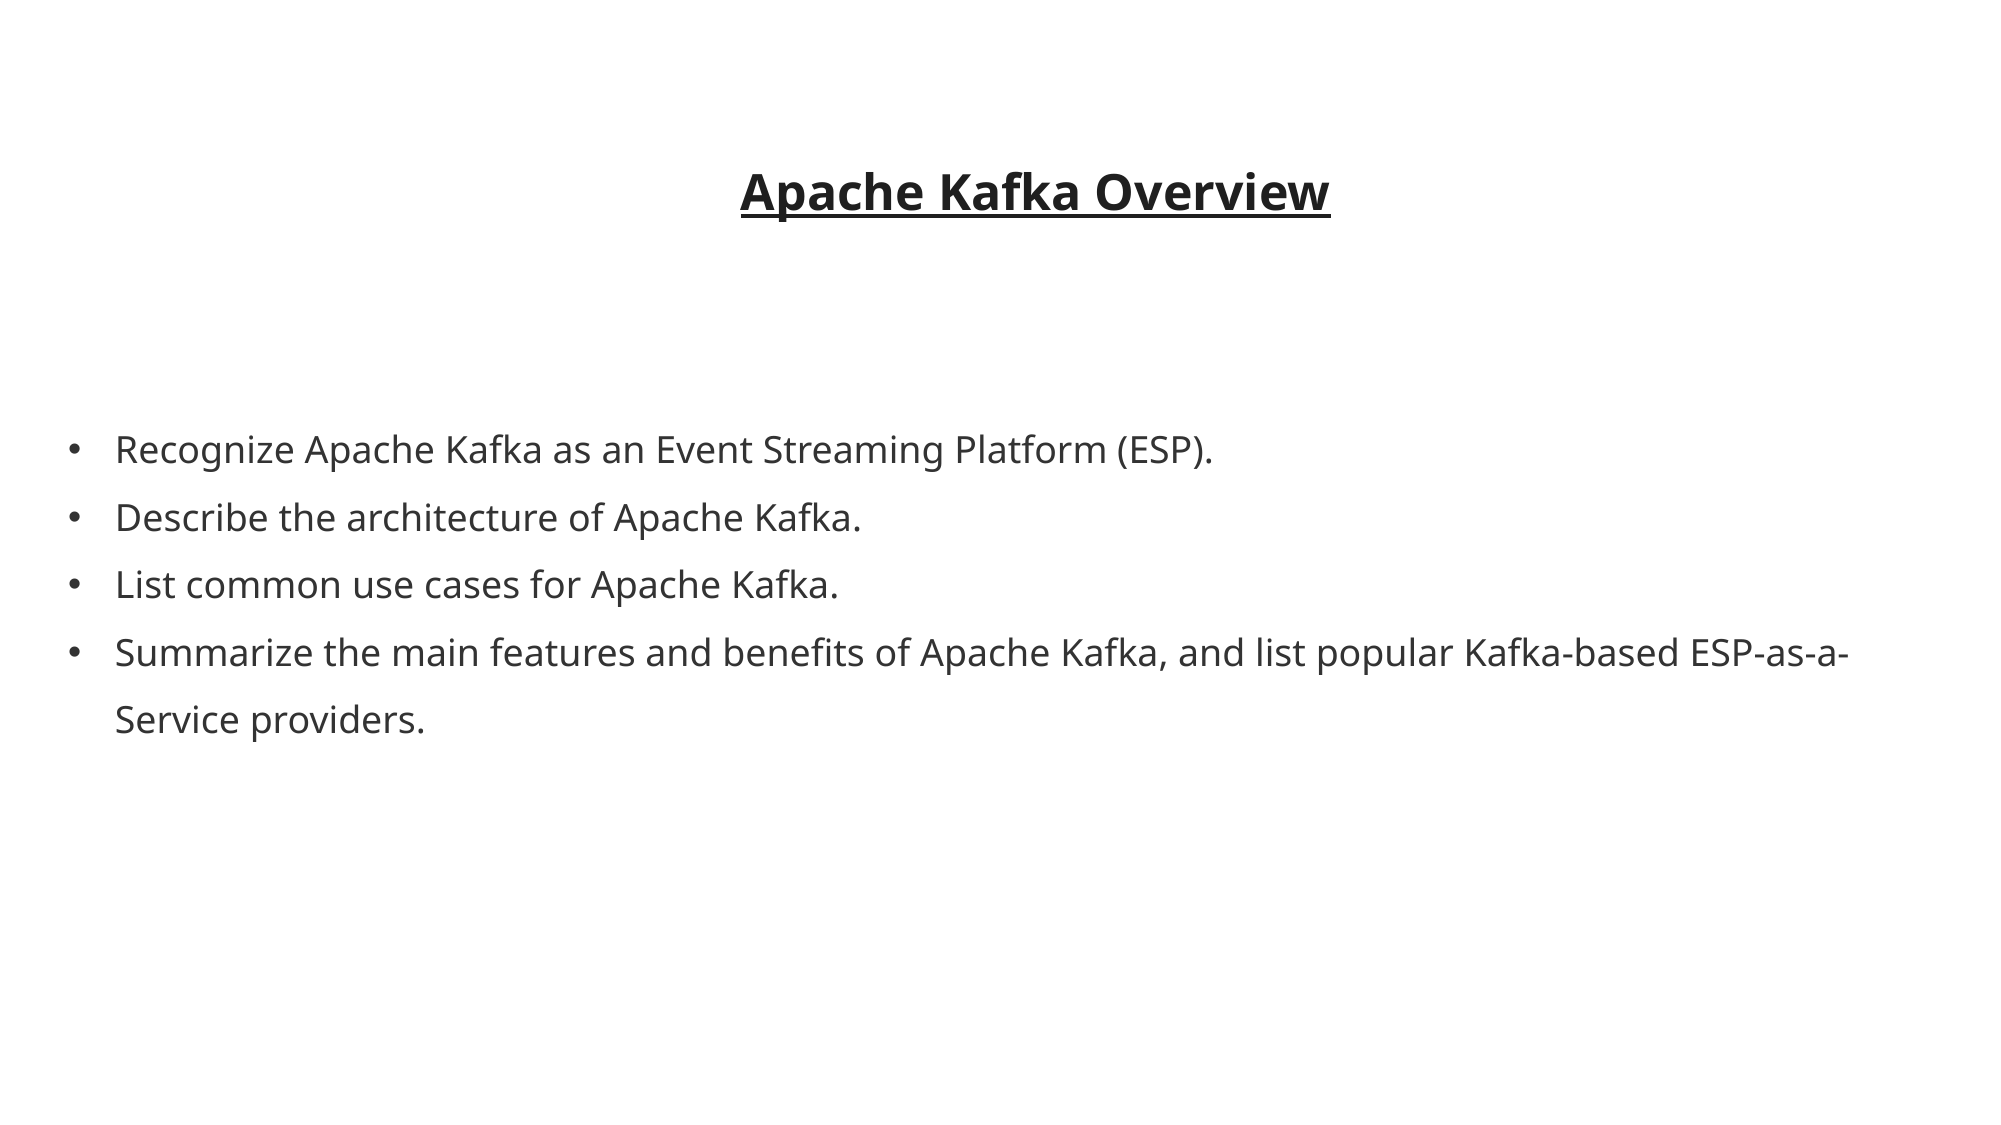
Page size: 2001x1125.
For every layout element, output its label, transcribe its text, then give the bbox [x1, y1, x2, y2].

text_box Apache Kafka Overview [726, 152, 1727, 228]
text_box Recognize Apache Kafka as an Event Streaming Platform (ESP). Describe the architecture of Apache Kafka. List common use cases for Apache Kafka. Summarize the main features and benefits of Apache Kafka, and list popular Kafka-based ESP-as-a-Service providers. [53, 396, 1947, 749]
